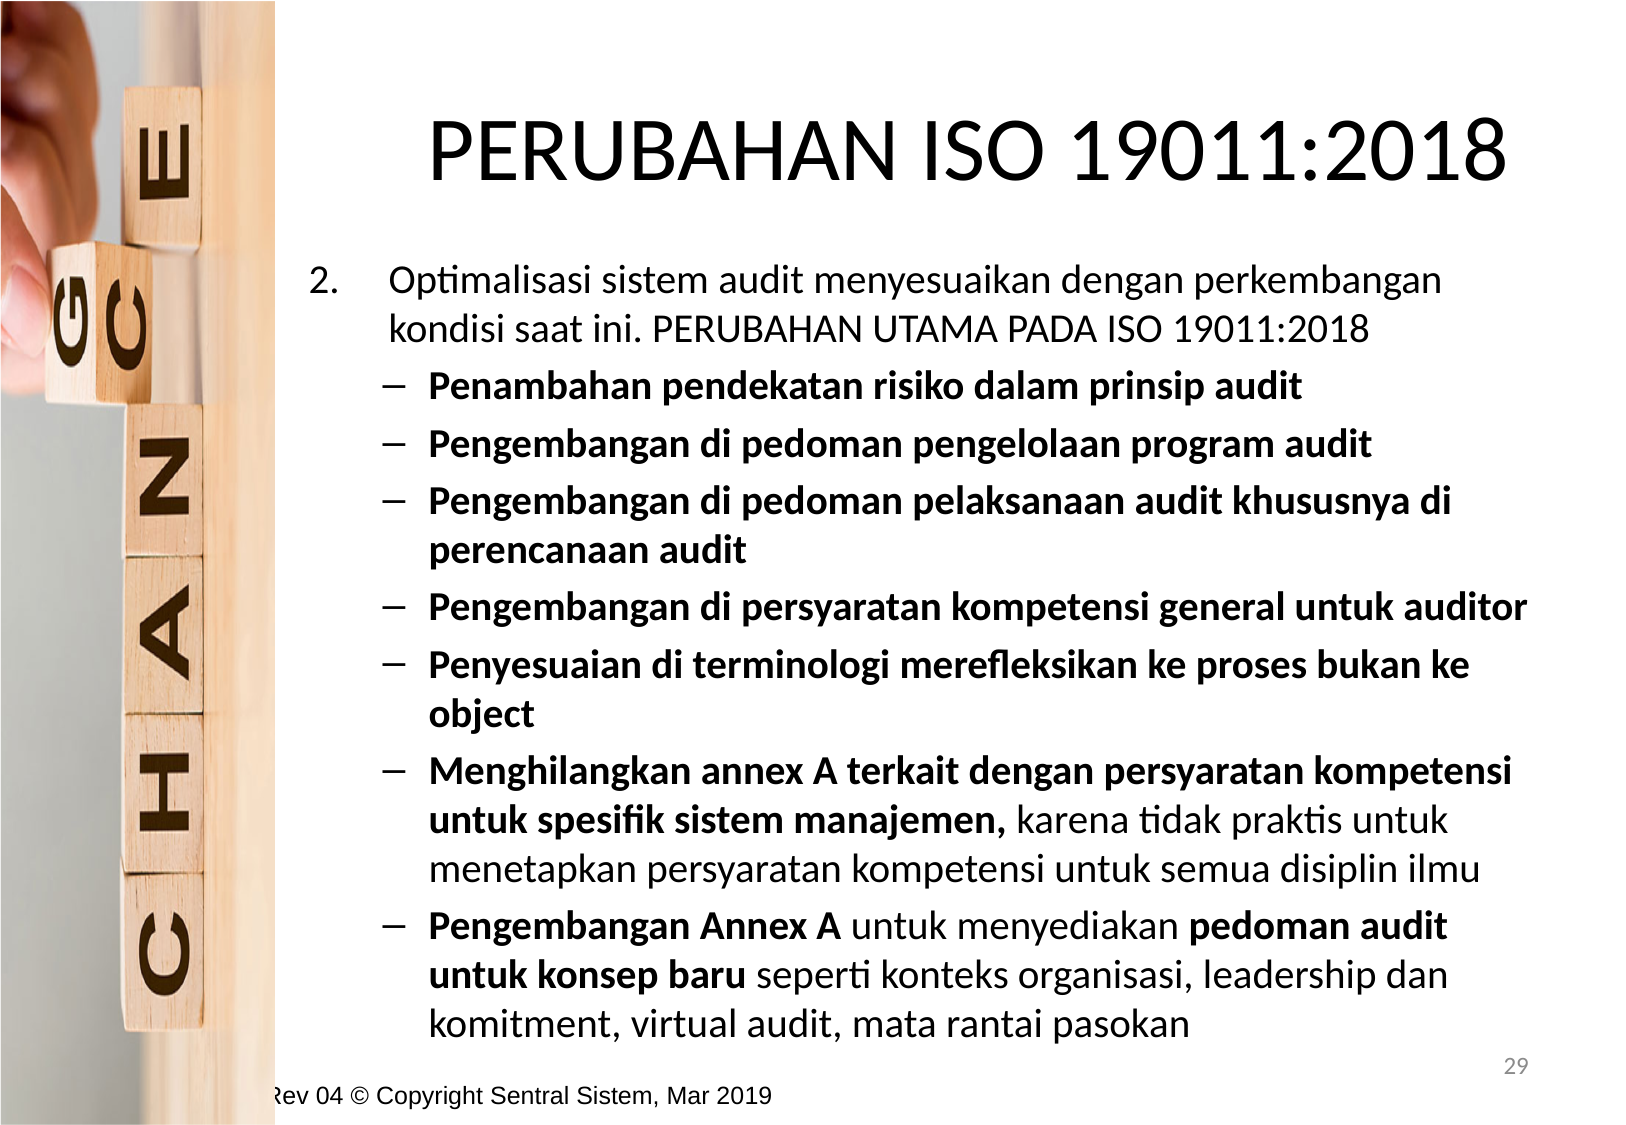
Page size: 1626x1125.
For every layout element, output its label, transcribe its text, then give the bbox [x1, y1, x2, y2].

list Optimalisasi sistem audit menyesuaikan dengan perkembangan kondisi saat ini. PERUBAHAN UTAMA PADA ISO 19011:2018 Penambahan pendekatan risiko dalam prinsip audit Pengembangan di pedoman pengelolaan program audit Pengembangan di pedoman pelaksanaan audit khususnya di perencanaan audit Pengembangan di persyaratan kompetensi general untuk auditor Penyesuaian di terminologi merefleksikan ke proses bukan ke object Menghilangkan annex A terkait dengan persyaratan kompetensi untuk spesifik sistem manajemen, karena tidak praktis untuk menetapkan persyaratan kompetensi untuk semua disiplin ilmu Pengembangan Annex A untuk menyediakan pedoman audit untuk konsep baru seperti konteks organisasi, leadership dan komitment, virtual audit, mata rantai pasokan [293, 244, 1563, 1063]
title PERUBAHAN ISO 19011:2018 [297, 49, 1625, 238]
footer IQA IATF 16949 1/Rev 04 © Copyright Sentral Sistem, Mar 2019 [44, 1072, 943, 1125]
picture [0, 2, 701, 1124]
slide_number 29 [1164, 1042, 1544, 1103]
